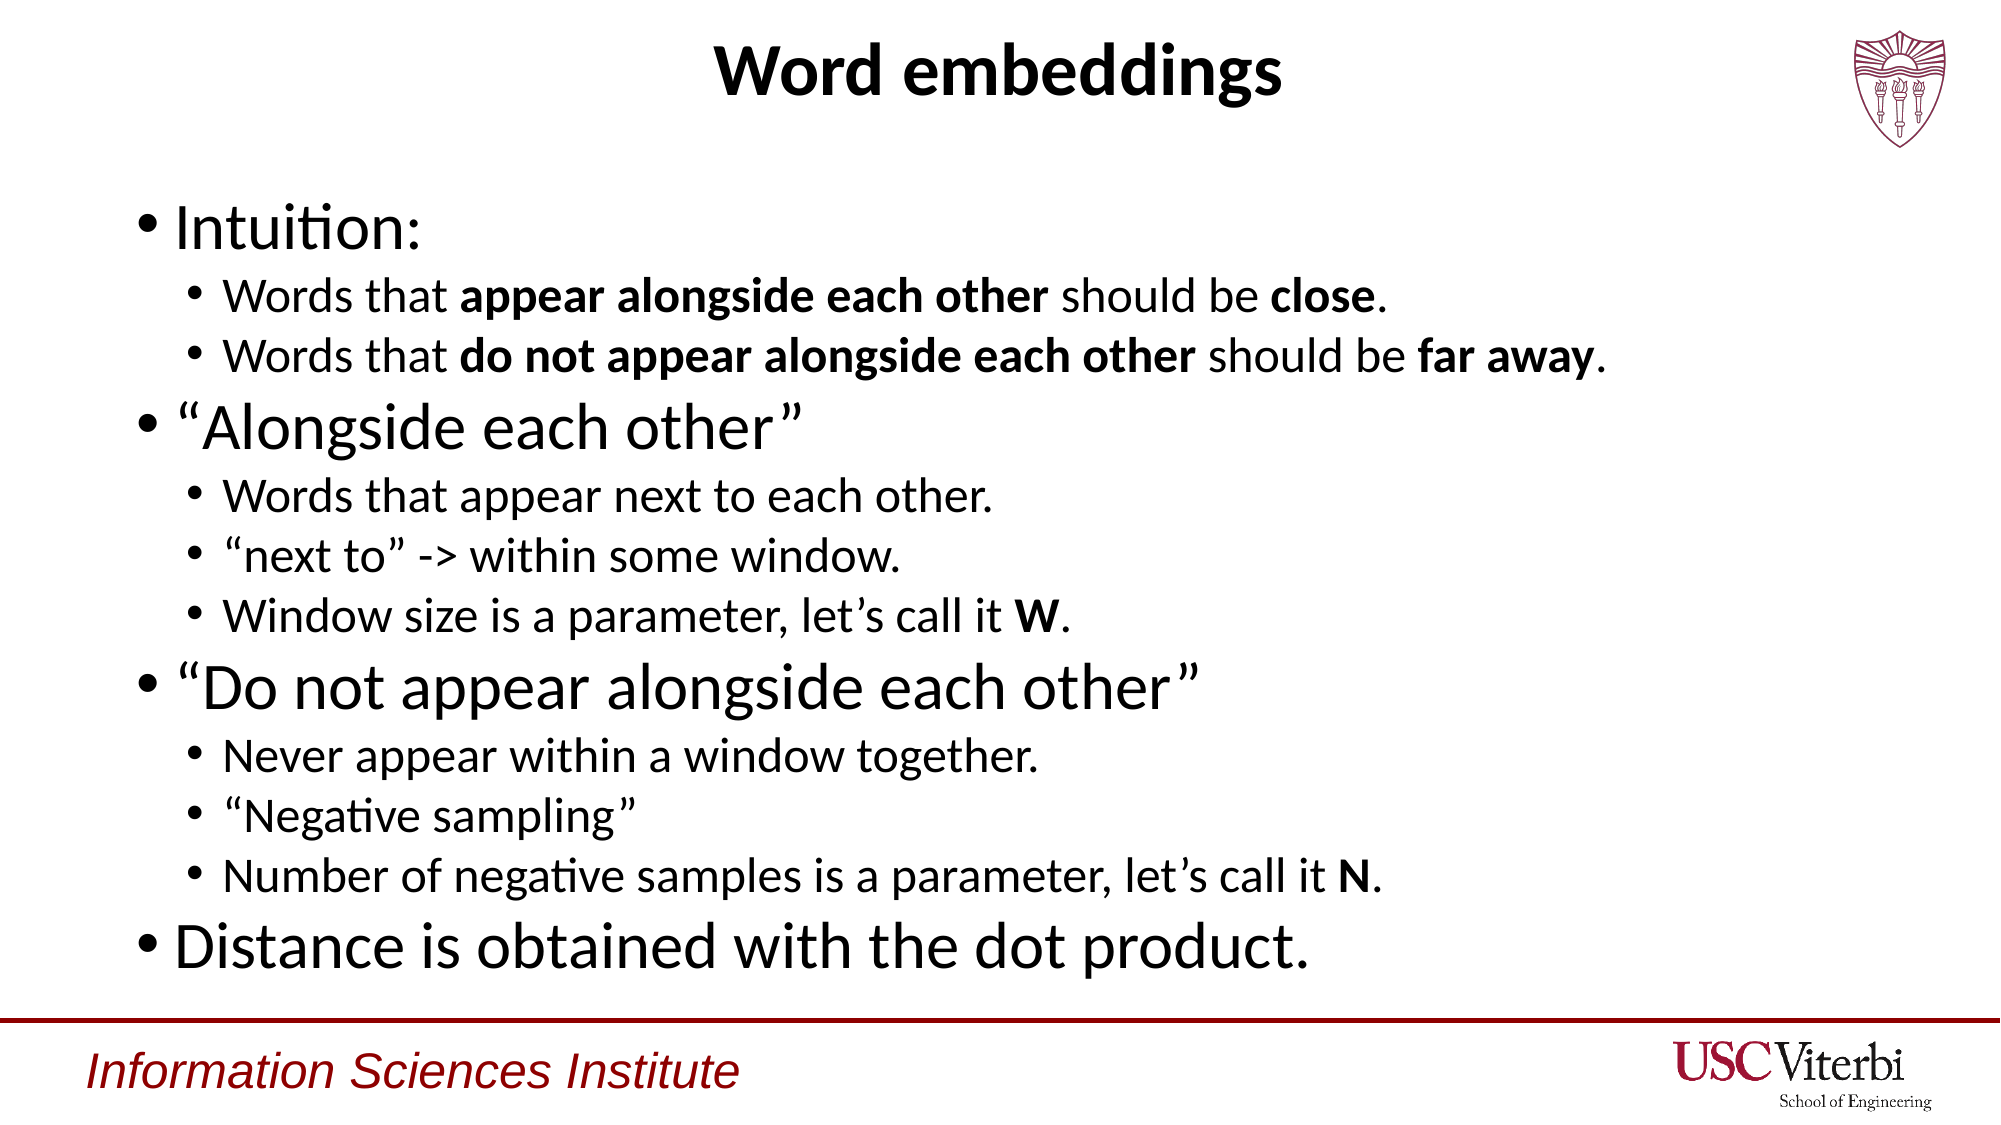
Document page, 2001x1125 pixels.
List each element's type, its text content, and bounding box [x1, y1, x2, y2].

text_box Word embeddings [256, 5, 1742, 126]
picture [1824, 13, 1975, 164]
text_box Intuition: Words that appear alongside each other should be close. Words that do not appear alongside each other should be far away. “Alongside each other” Words that appear next to each other. “next to” -> within some window. Window size is a parameter, let’s call it W. “Do not appear alongside each other” Never appear within a window together. “Negative sampling” Number of negative samples is a parameter, let’s call it N. Distance is obtained with the dot product. [121, 174, 1753, 1048]
picture [1641, 1027, 1964, 1118]
